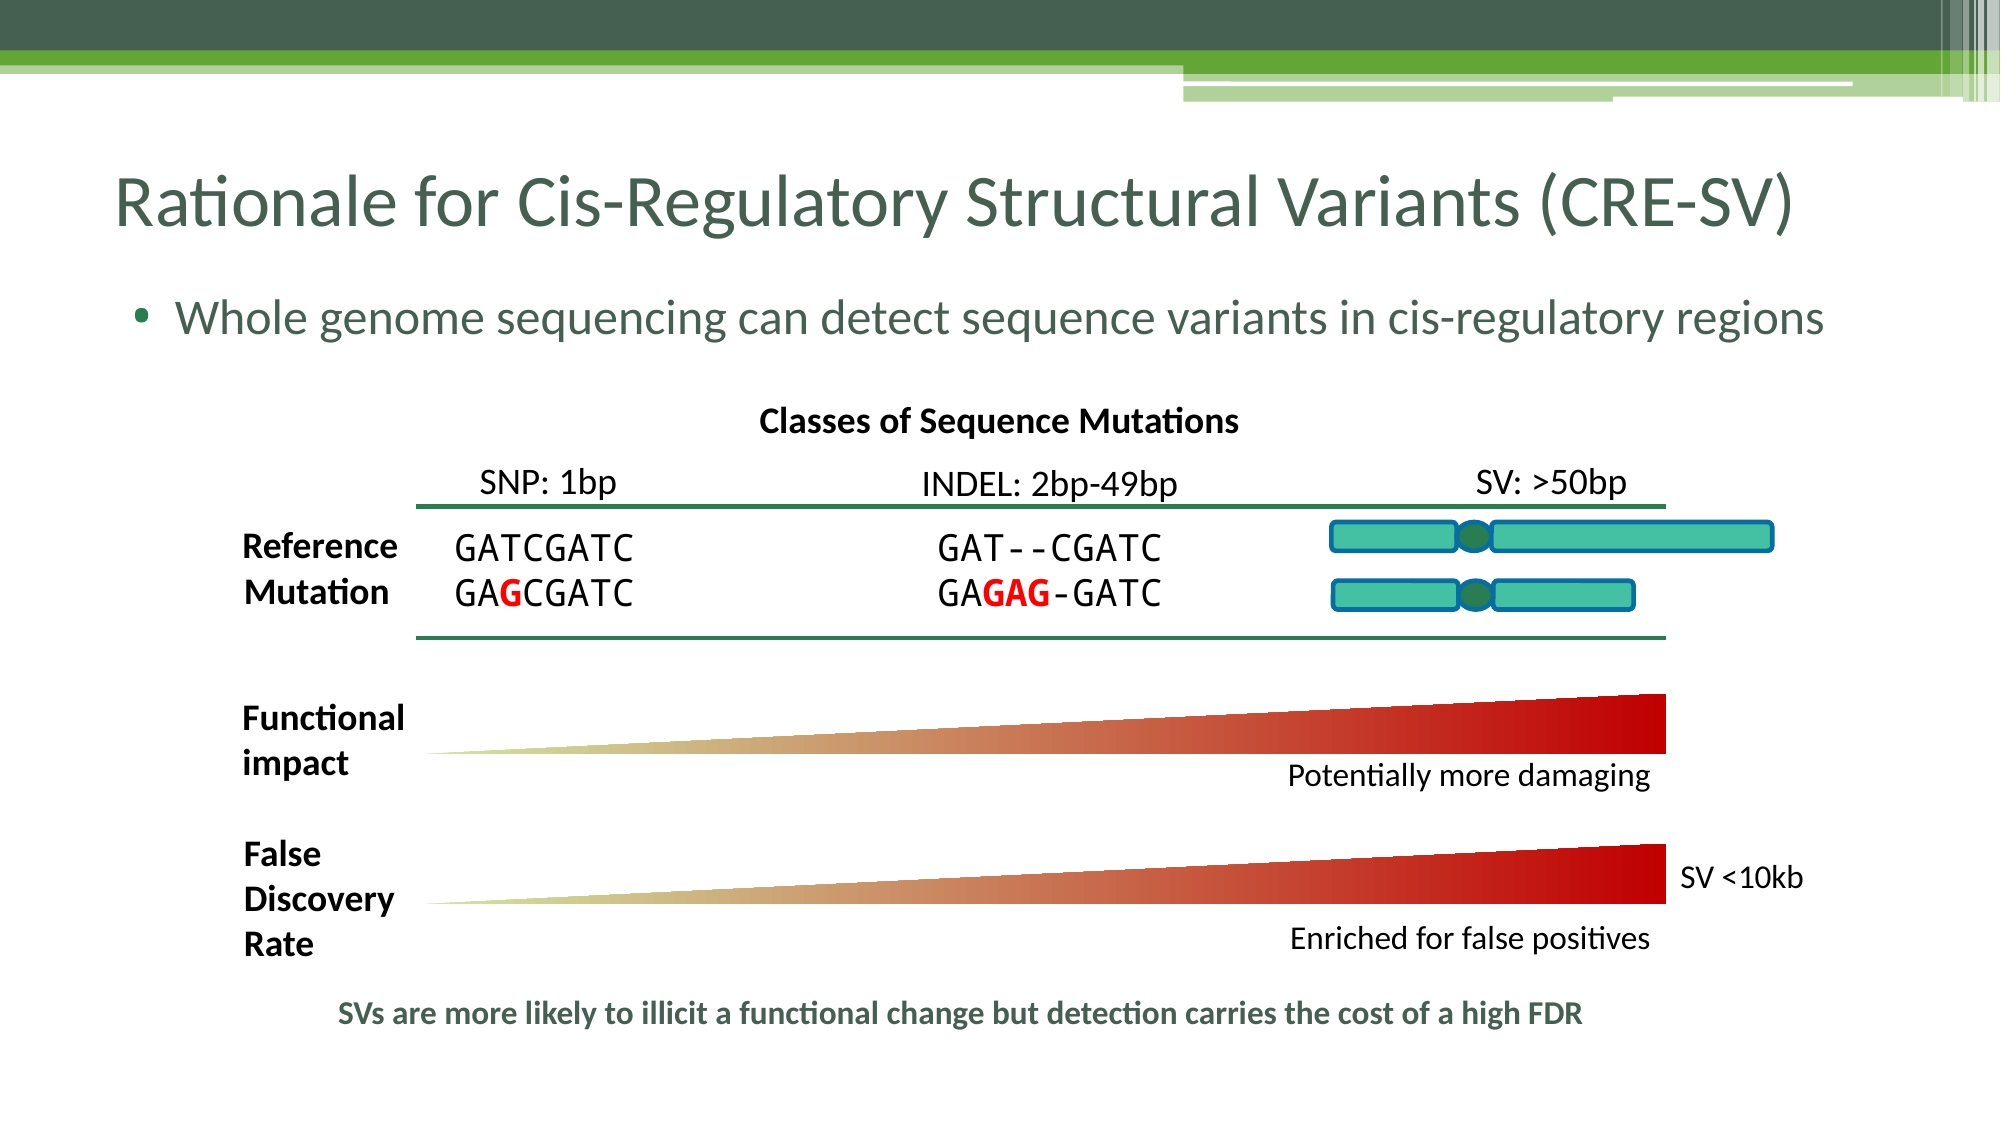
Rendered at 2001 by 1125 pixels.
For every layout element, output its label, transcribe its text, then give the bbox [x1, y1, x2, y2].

title Rationale for Cis-Regulatory Structural Variants (CRE-SV) [99, 108, 1900, 284]
text_box SV <10kb [1666, 848, 1886, 903]
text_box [227, 388, 1773, 638]
list Whole genome sequencing can detect sequence variants in cis-regulatory regions [99, 284, 1900, 384]
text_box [228, 821, 1666, 1005]
text_box SVs are more likely to illicit a functional change but detection carries the cost of a high FDR [239, 1005, 1666, 1063]
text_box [227, 686, 1666, 801]
